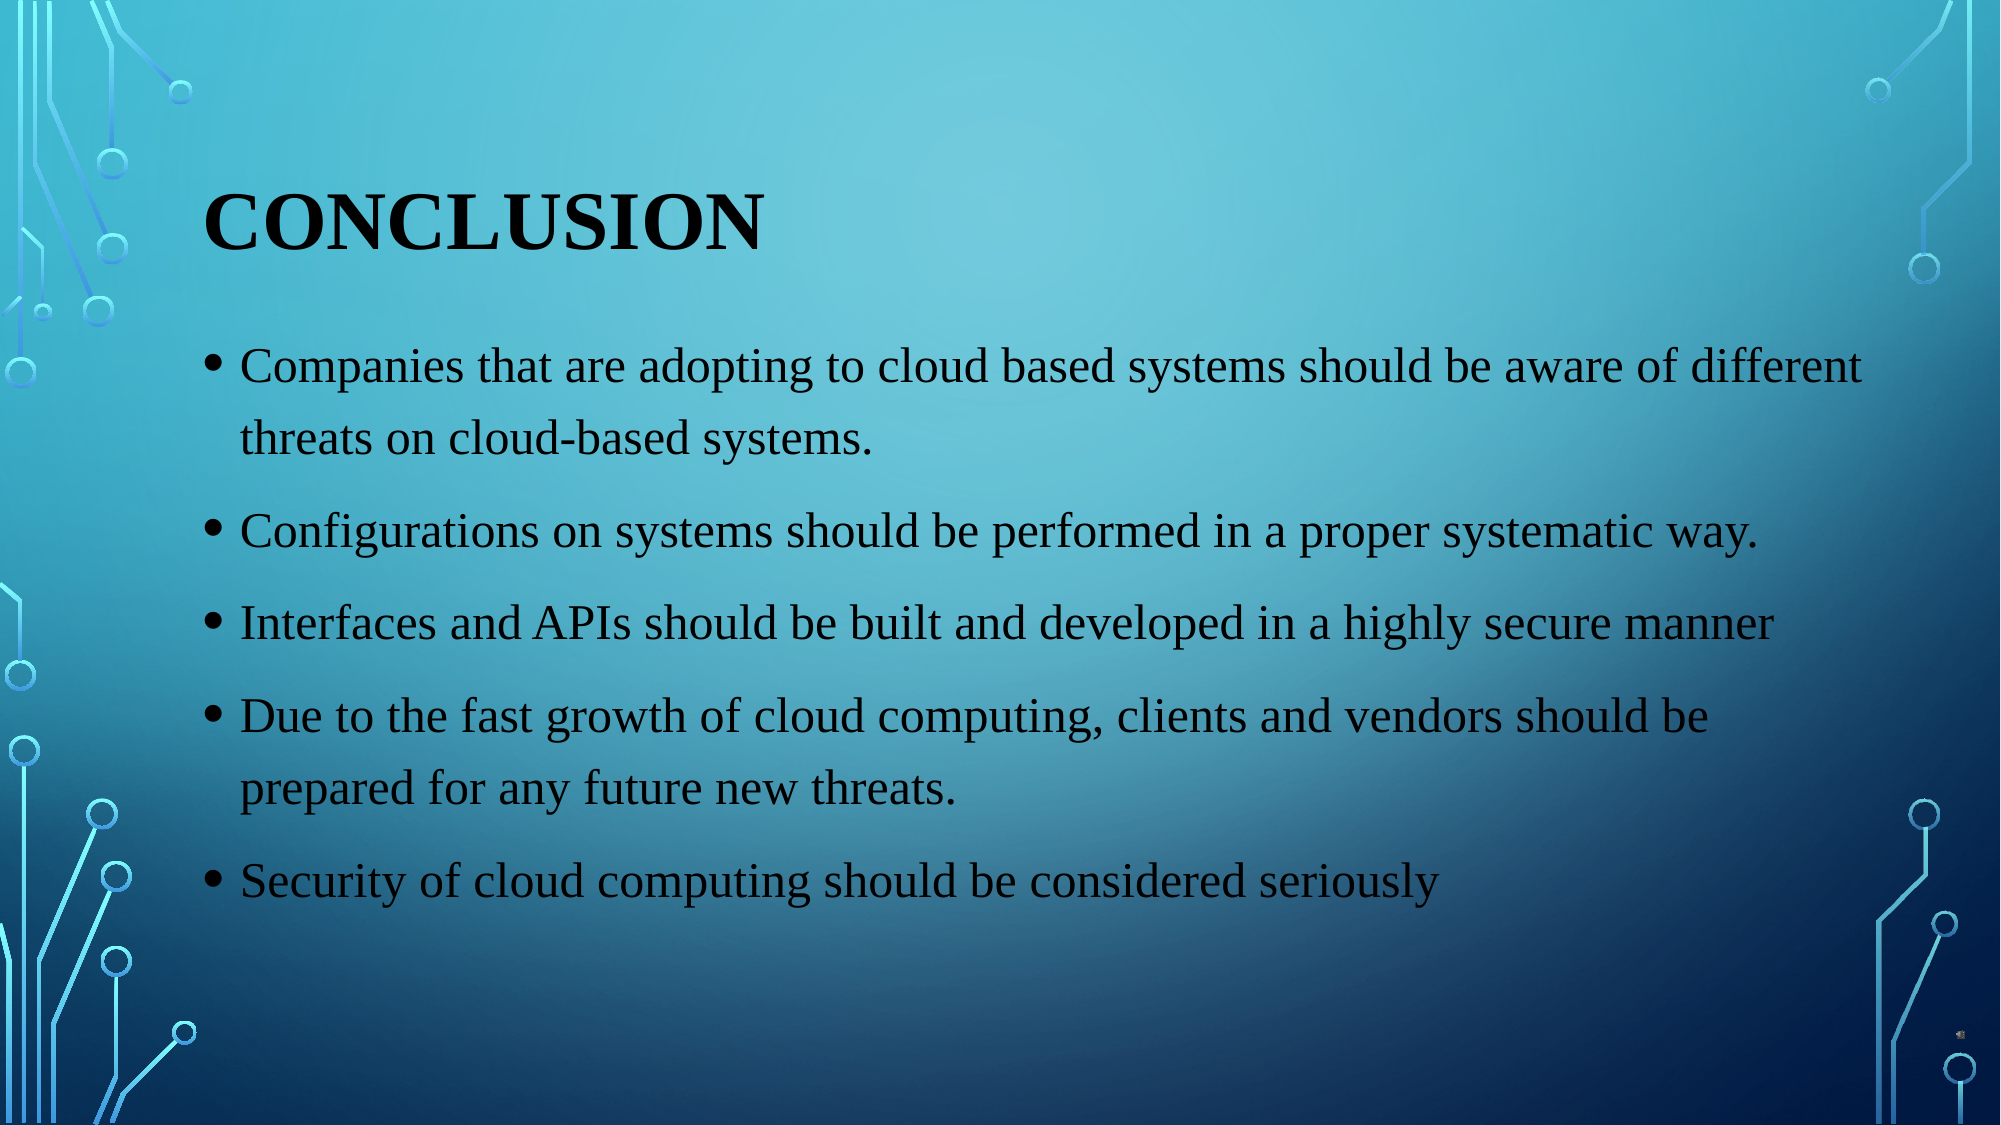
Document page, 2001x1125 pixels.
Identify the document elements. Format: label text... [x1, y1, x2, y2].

picture [1955, 1029, 1966, 1040]
title Conclusion [187, 101, 1813, 312]
list Companies that are adopting to cloud based systems should be aware of different threats on cloud-based systems. Configurations on systems should be performed in a proper systematic way. Interfaces and APIs should be built and developed in a highly secure manner Due to the fast growth of cloud computing, clients and vendors should be prepared for any future new threats. Security of cloud computing should be considered seriously [187, 312, 1883, 933]
